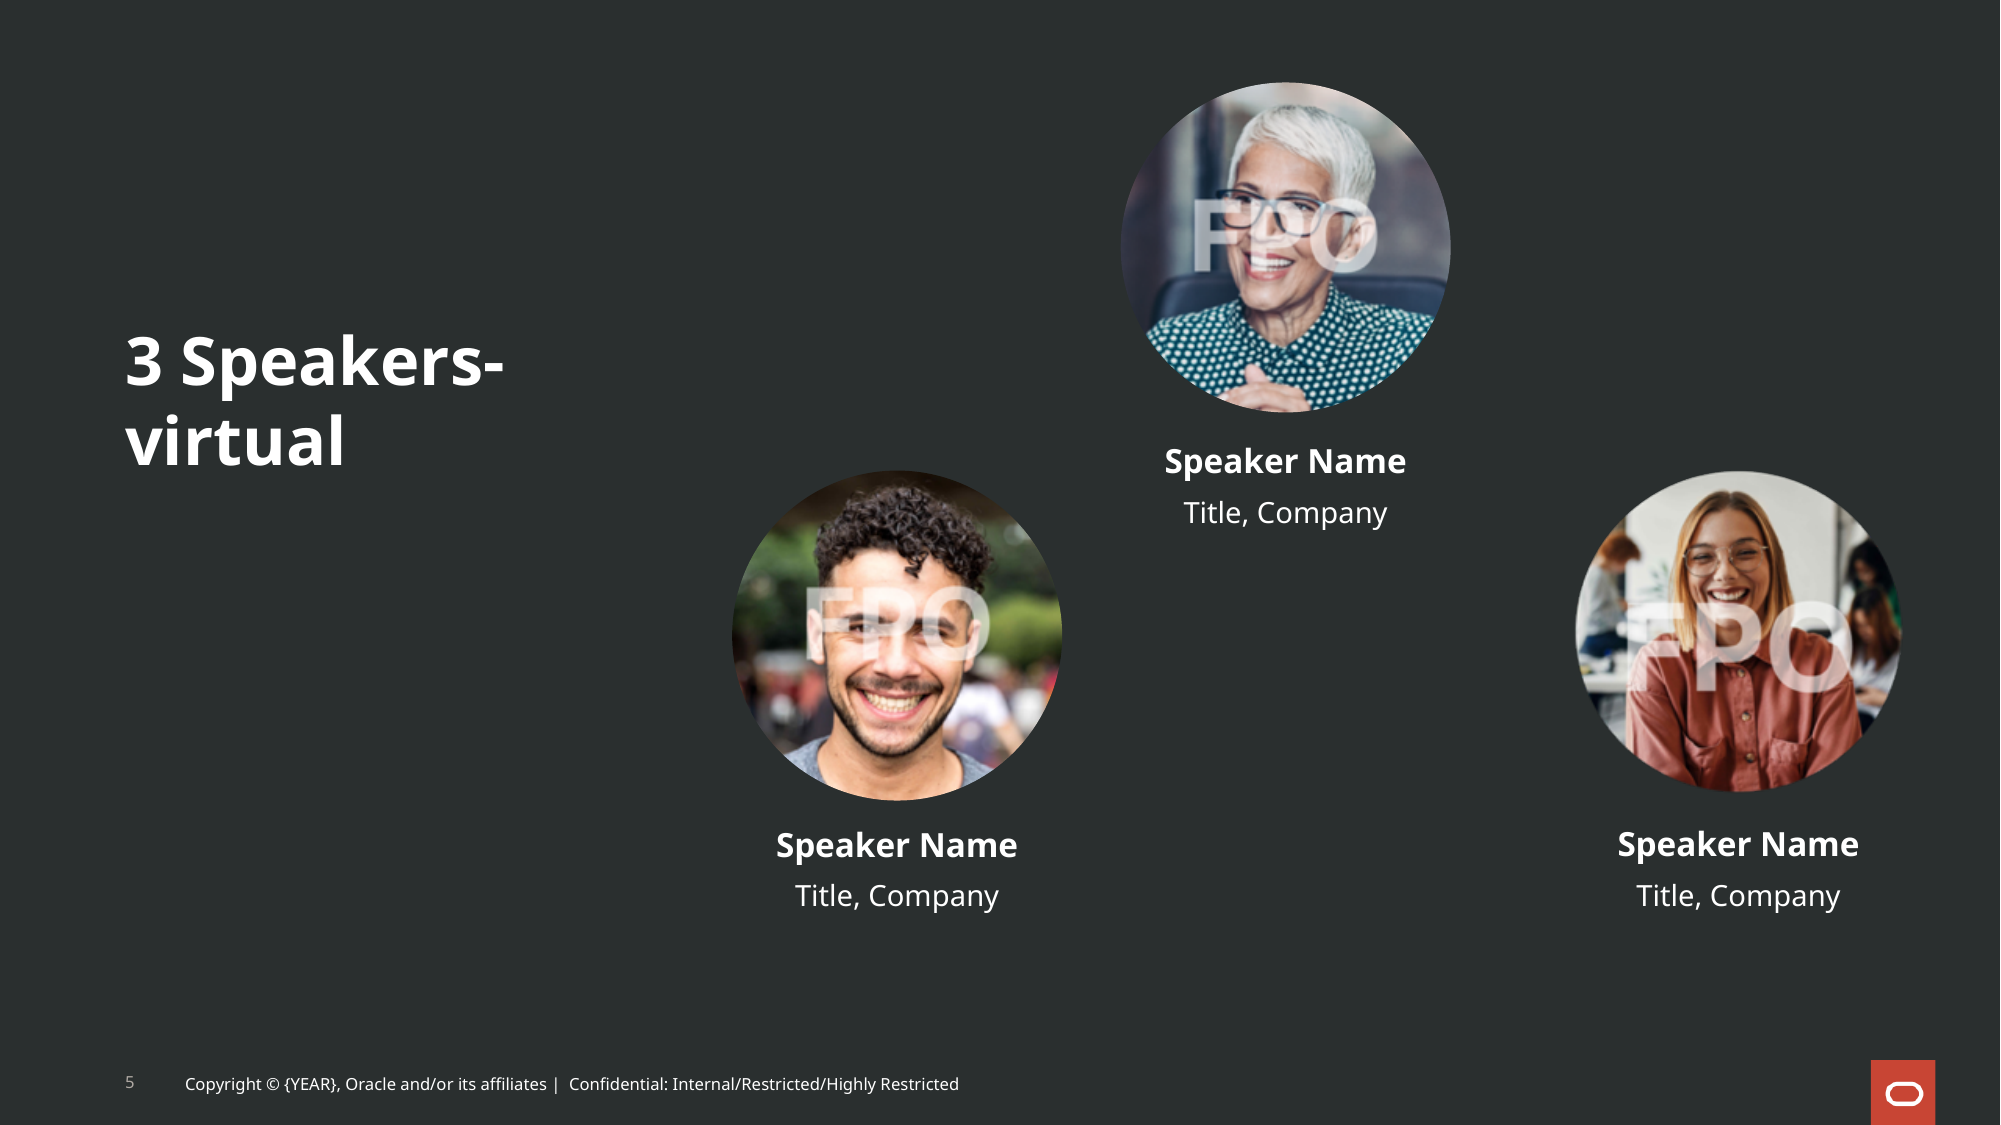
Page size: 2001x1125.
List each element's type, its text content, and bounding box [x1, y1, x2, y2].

picture [732, 470, 1063, 801]
title 3 Speakers-virtual [125, 262, 650, 479]
slide_number 5 [125, 1053, 185, 1114]
picture [1573, 470, 1904, 801]
footer Copyright © {YEAR}, Oracle and/or its affiliates | Confidential: Internal/Restricted/Highly Restricted [185, 1053, 1128, 1114]
list Title, Company [1544, 877, 1933, 923]
list Speaker Name [702, 823, 1092, 875]
picture [1120, 82, 1451, 413]
list Speaker Name [1544, 823, 1933, 875]
list Title, Company [1091, 493, 1480, 540]
list Speaker Name [1091, 440, 1480, 492]
list Title, Company [702, 877, 1092, 924]
